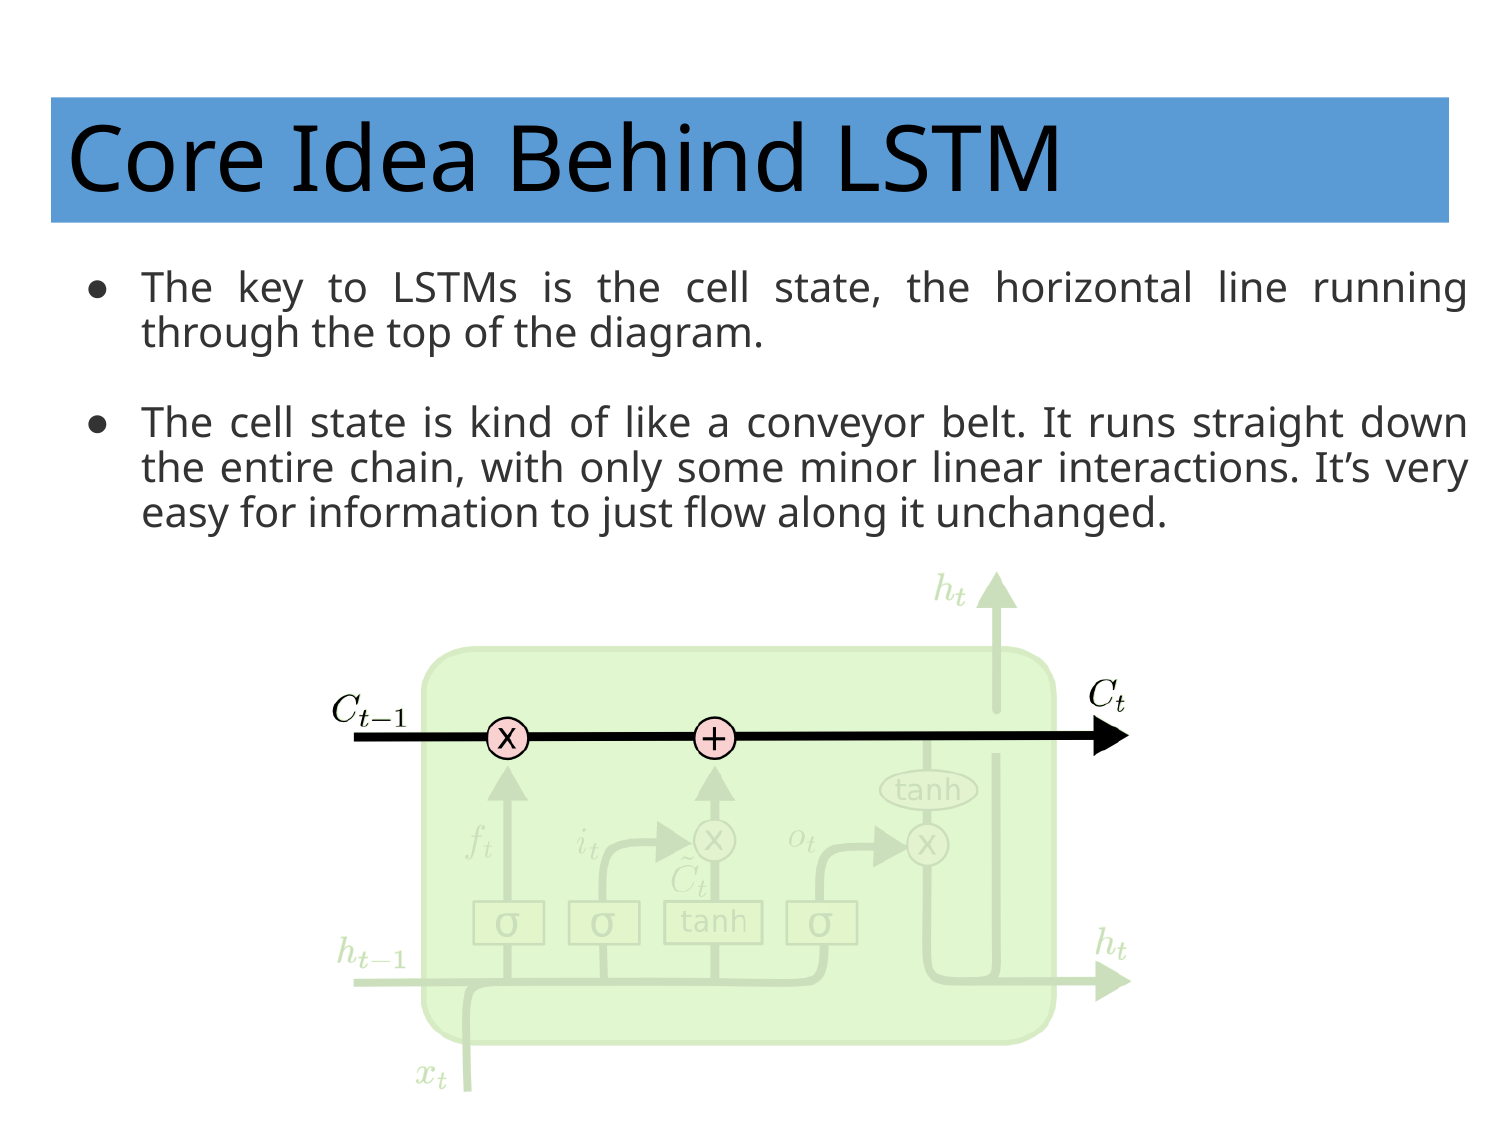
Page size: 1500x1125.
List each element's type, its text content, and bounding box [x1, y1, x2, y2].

title Core Idea Behind LSTM [51, 97, 1449, 223]
list The key to LSTMs is the cell state, the horizontal line running through the top of the diagram. The cell state is kind of like a conveyor belt. It runs straight down the entire chain, with only some minor linear interactions. It’s very easy for information to just flow along it unchanged. [51, 252, 1485, 719]
picture [311, 562, 1189, 1104]
